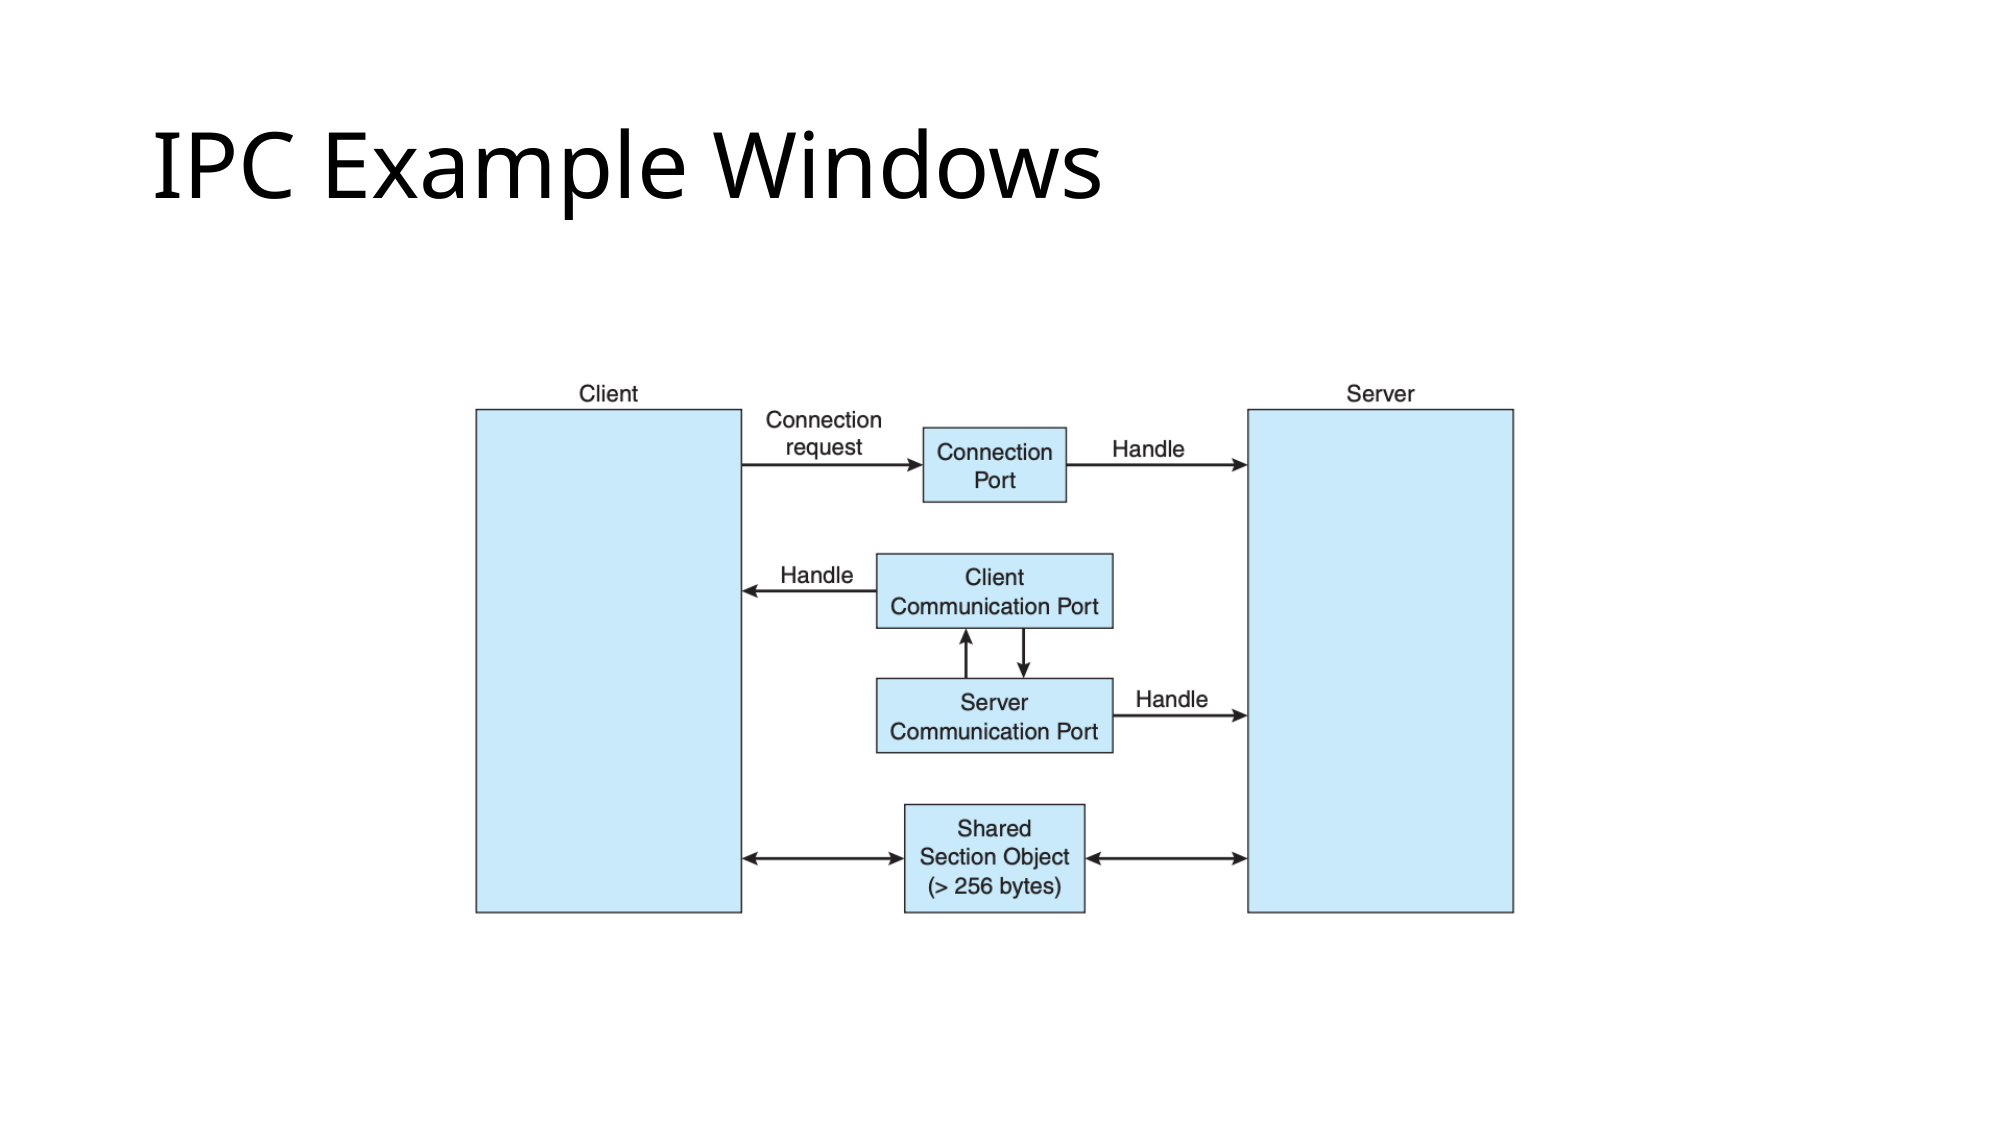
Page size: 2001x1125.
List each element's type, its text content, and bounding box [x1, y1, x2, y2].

title IPC Example Windows [137, 59, 1863, 278]
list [447, 363, 1553, 950]
